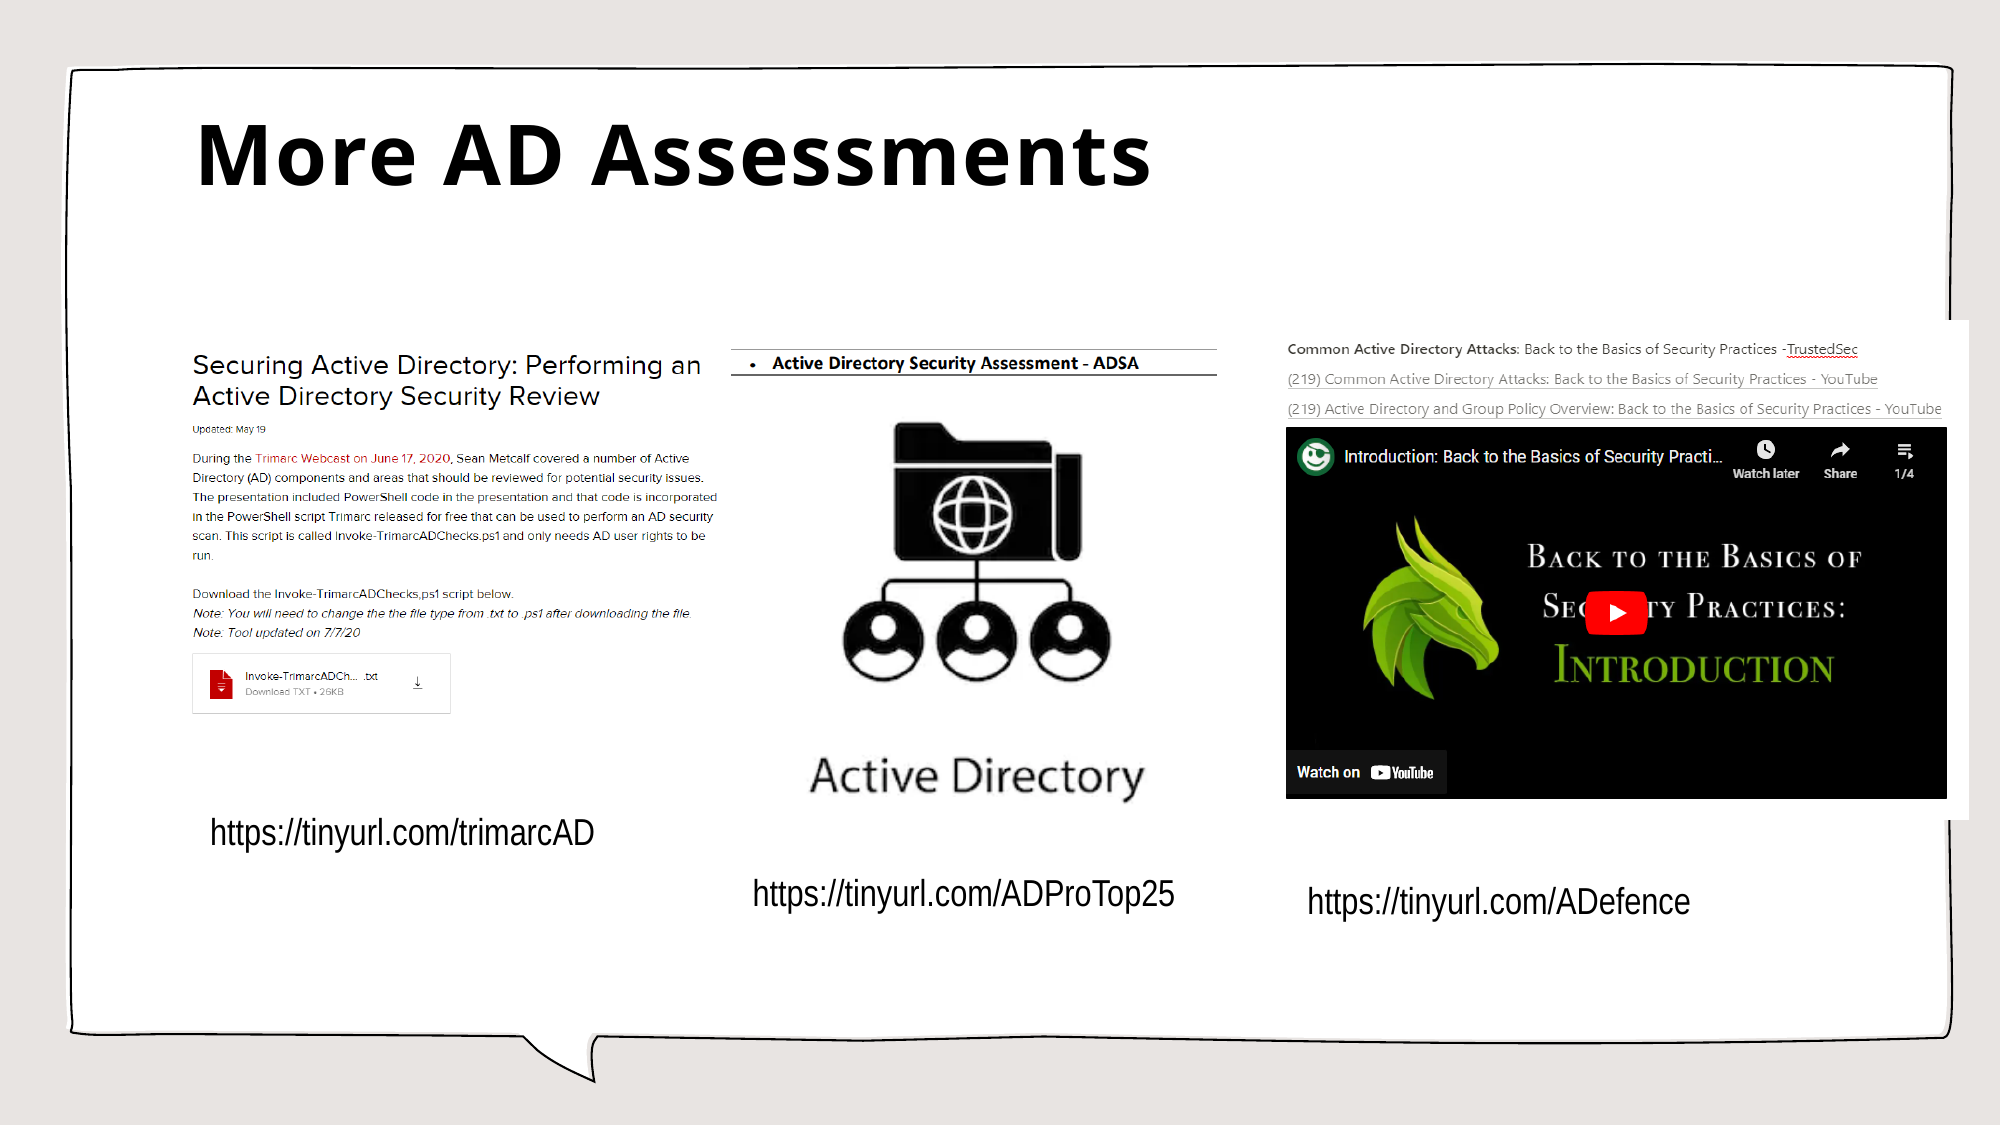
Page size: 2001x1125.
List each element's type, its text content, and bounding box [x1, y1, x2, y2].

text_box https://tinyurl.com/trimarcAD [195, 800, 708, 861]
text_box More AD Assessments [179, 93, 1617, 210]
picture [1264, 320, 1969, 820]
text_box https://tinyurl.com/ADProTop25 [737, 861, 1293, 922]
picture [167, 324, 1217, 824]
text_box https://tinyurl.com/ADefence [1292, 869, 1941, 930]
